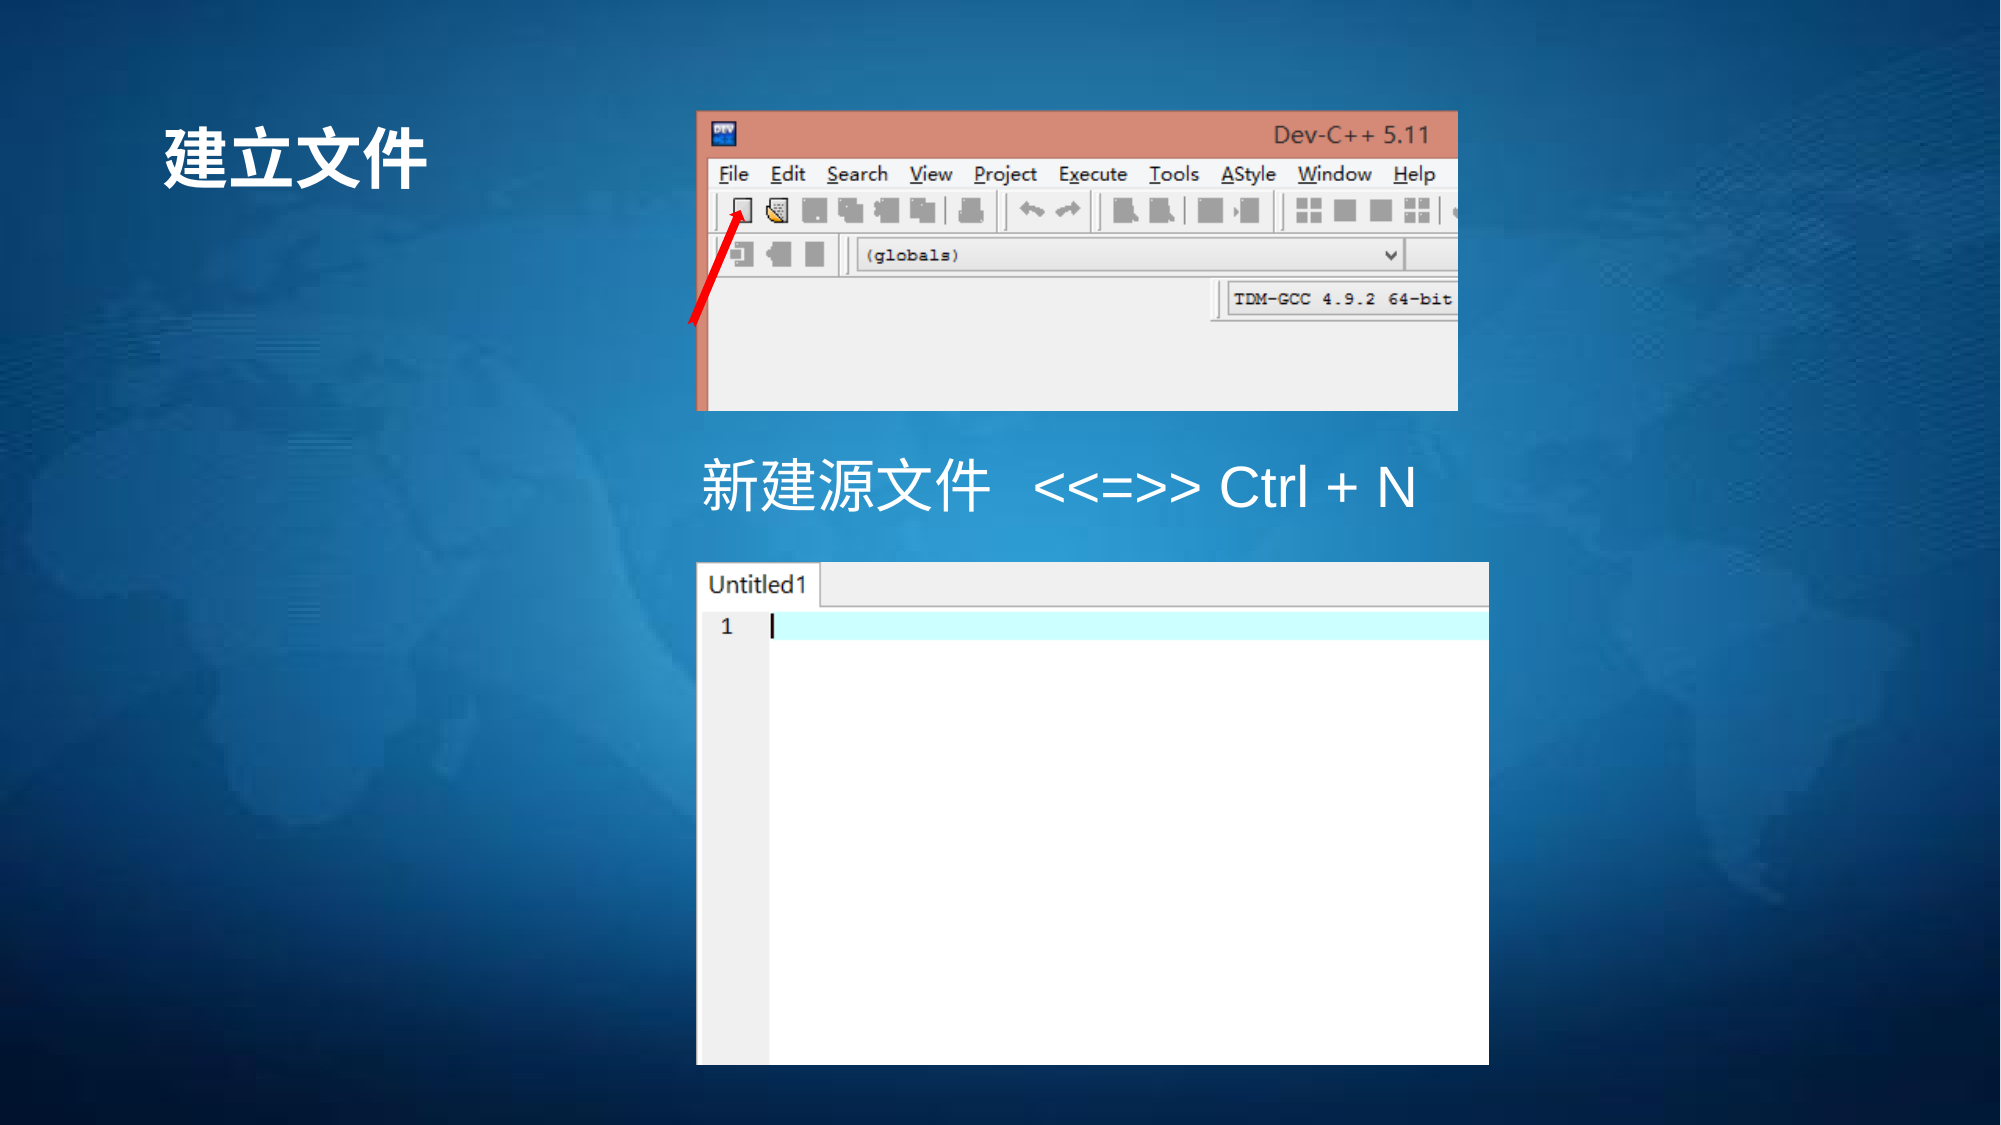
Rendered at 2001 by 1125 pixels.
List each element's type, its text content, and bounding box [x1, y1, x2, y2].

text_box [687, 304, 696, 328]
text_box 新建源文件 <<=>> Ctrl + N [686, 442, 1618, 527]
text_box 建立文件 [147, 109, 646, 249]
picture [0, 0, 2001, 1125]
